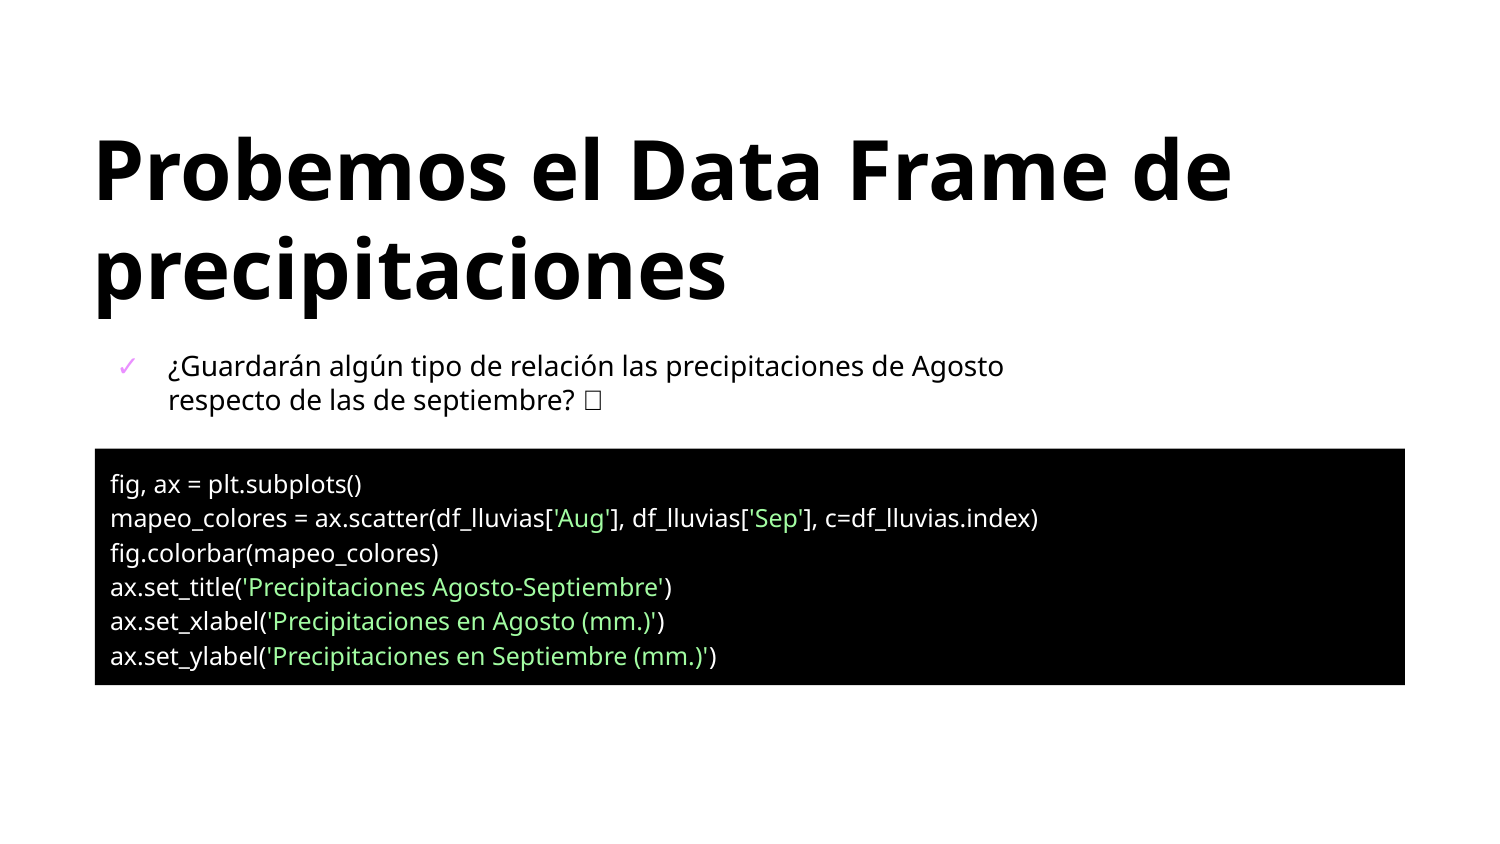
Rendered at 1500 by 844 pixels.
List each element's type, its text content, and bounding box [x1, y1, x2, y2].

text_box Probemos el Data Frame de precipitaciones [77, 101, 1414, 332]
text_box ¿Guardarán algún tipo de relación las precipitaciones de Agosto respecto de las de septiembre? 🤔 [78, 333, 1024, 595]
text_box fig, ax = plt.subplots() mapeo_colores = ax.scatter(df_lluvias['Aug'], df_lluvias['Sep'], c=df_lluvias.index) fig.colorbar(mapeo_colores) ax.set_title('Precipitaciones Agosto-Septiembre') ax.set_xlabel('Precipitaciones en Agosto (mm.)') ax.set_ylabel('Precipitaciones en Septiembre (mm.)') [94, 448, 1405, 686]
